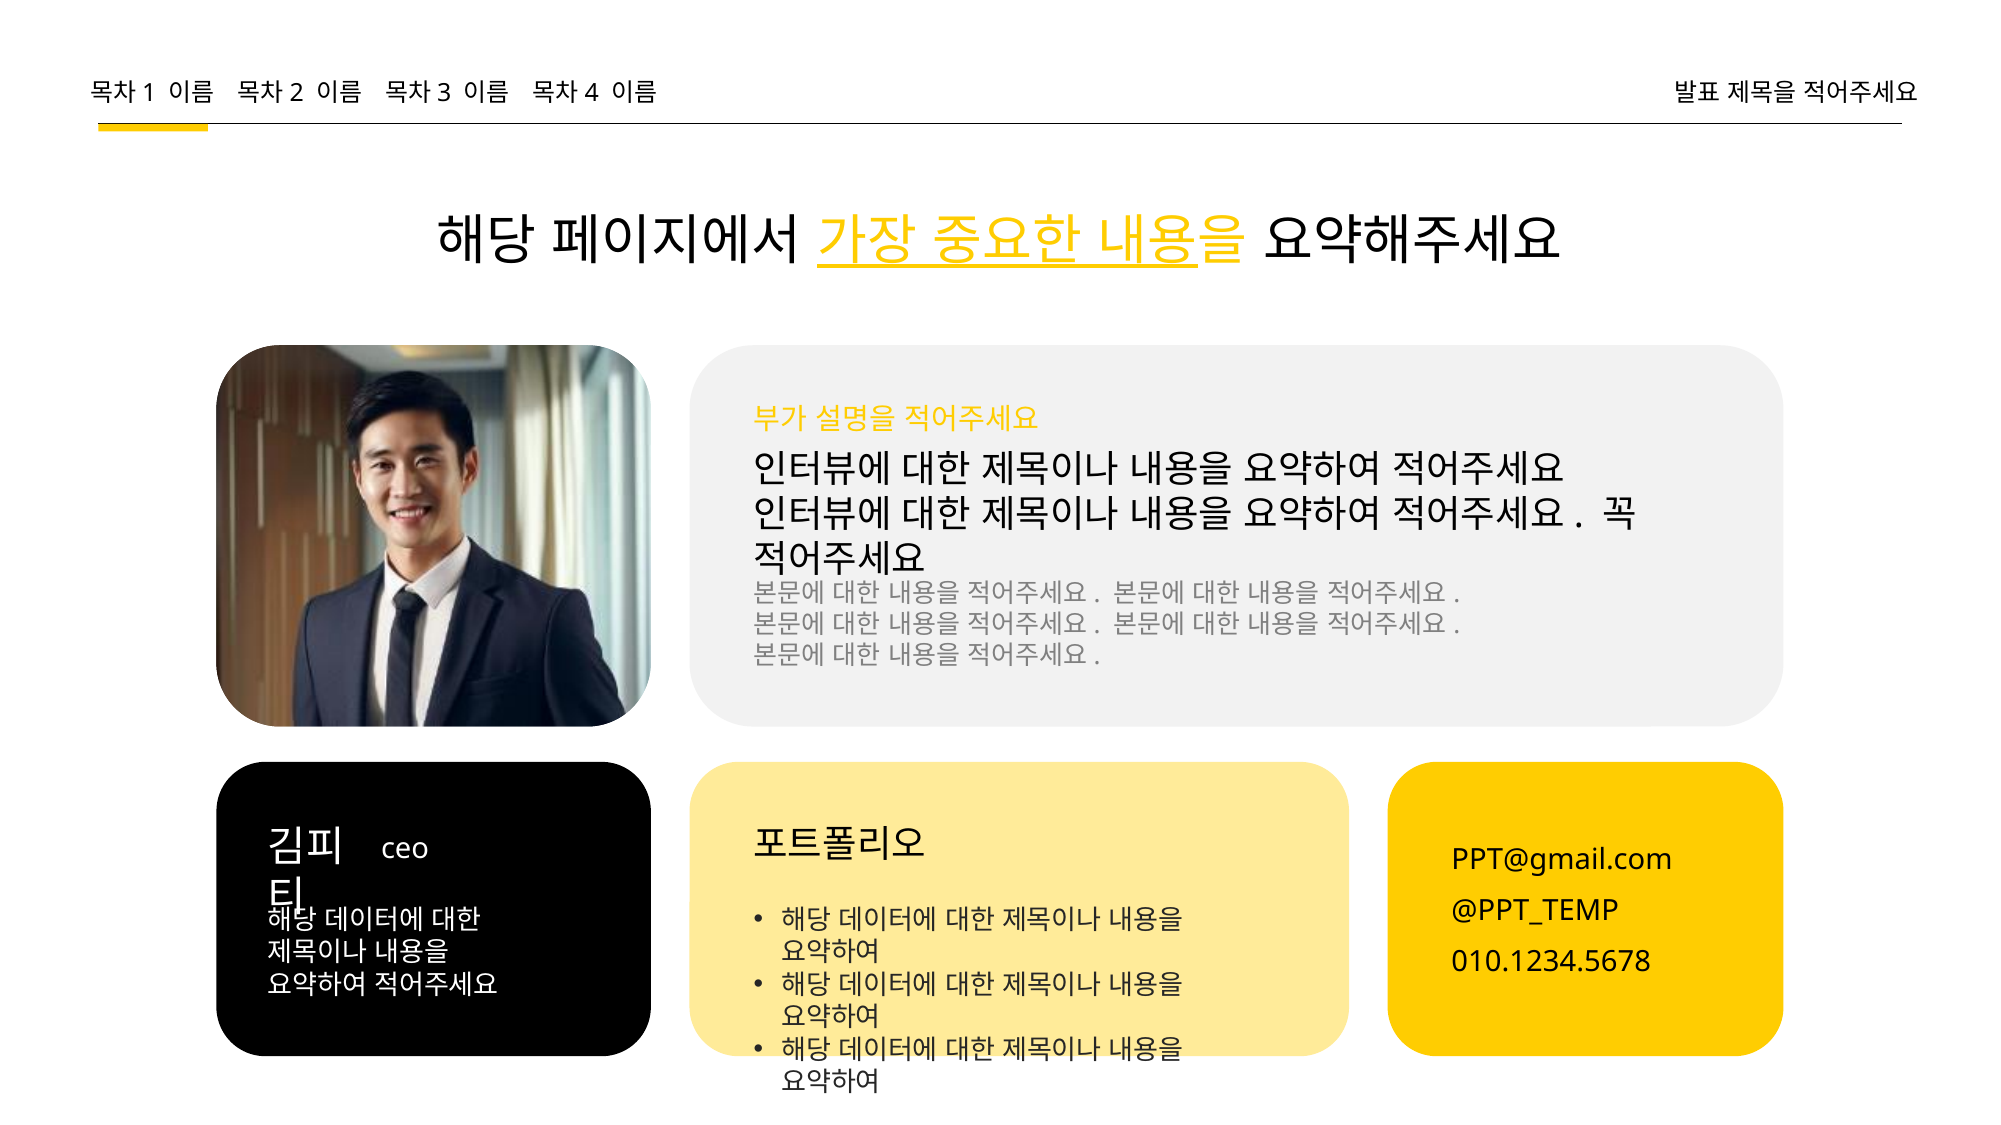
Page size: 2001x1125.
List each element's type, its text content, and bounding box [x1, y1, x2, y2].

text_box 목차3 이름 [370, 68, 517, 114]
text_box 010.1234.5678 [1436, 934, 1736, 985]
text_box 발표 제목을 적어주세요 [1660, 68, 1934, 114]
picture [215, 344, 652, 727]
text_box 해당 데이터에 대한 제목이나 내용을 요약하여 해당 데이터에 대한 제목이나 내용을 요약하여 해당 데이터에 대한 제목이나 내용을 요약하여 [738, 894, 1296, 1105]
text_box 해당 데이터에 대한 제목이나 내용을 요약하여 적어주세요 [253, 894, 533, 1008]
text_box 부가 설명을 적어주세요 [738, 392, 1661, 443]
text_box 김피티 [253, 812, 389, 894]
text_box [214, 760, 653, 1058]
text_box 인터뷰에 대한 제목이나 내용을 요약하여 적어주세요 인터뷰에 대한 제목이나 내용을 요약하여 적어주세요. 꼭 적어주세요 [738, 443, 1661, 568]
text_box PPT@gmail.com [1436, 832, 1736, 883]
text_box [687, 343, 1786, 729]
text_box ceo [366, 822, 447, 873]
text_box 목차4 이름 [517, 68, 673, 114]
text_box [687, 760, 1351, 1058]
text_box 본문에 대한 내용을 적어주세요. 본문에 대한 내용을 적어주세요. 본문에 대한 내용을 적어주세요. 본문에 대한 내용을 적어주세요. 본문에 대한 내용을 적어주세요. [738, 568, 1661, 678]
text_box [1386, 760, 1786, 1058]
text_box [97, 125, 209, 133]
text_box 목차1 이름 [75, 68, 222, 114]
text_box 포트폴리오 [738, 812, 942, 873]
text_box @PPT_TEMP [1436, 883, 1736, 934]
text_box 목차2 이름 [222, 68, 370, 114]
text_box 해당 페이지에서 가장 중요한 내용을 요약해주세요 [388, 198, 1612, 278]
